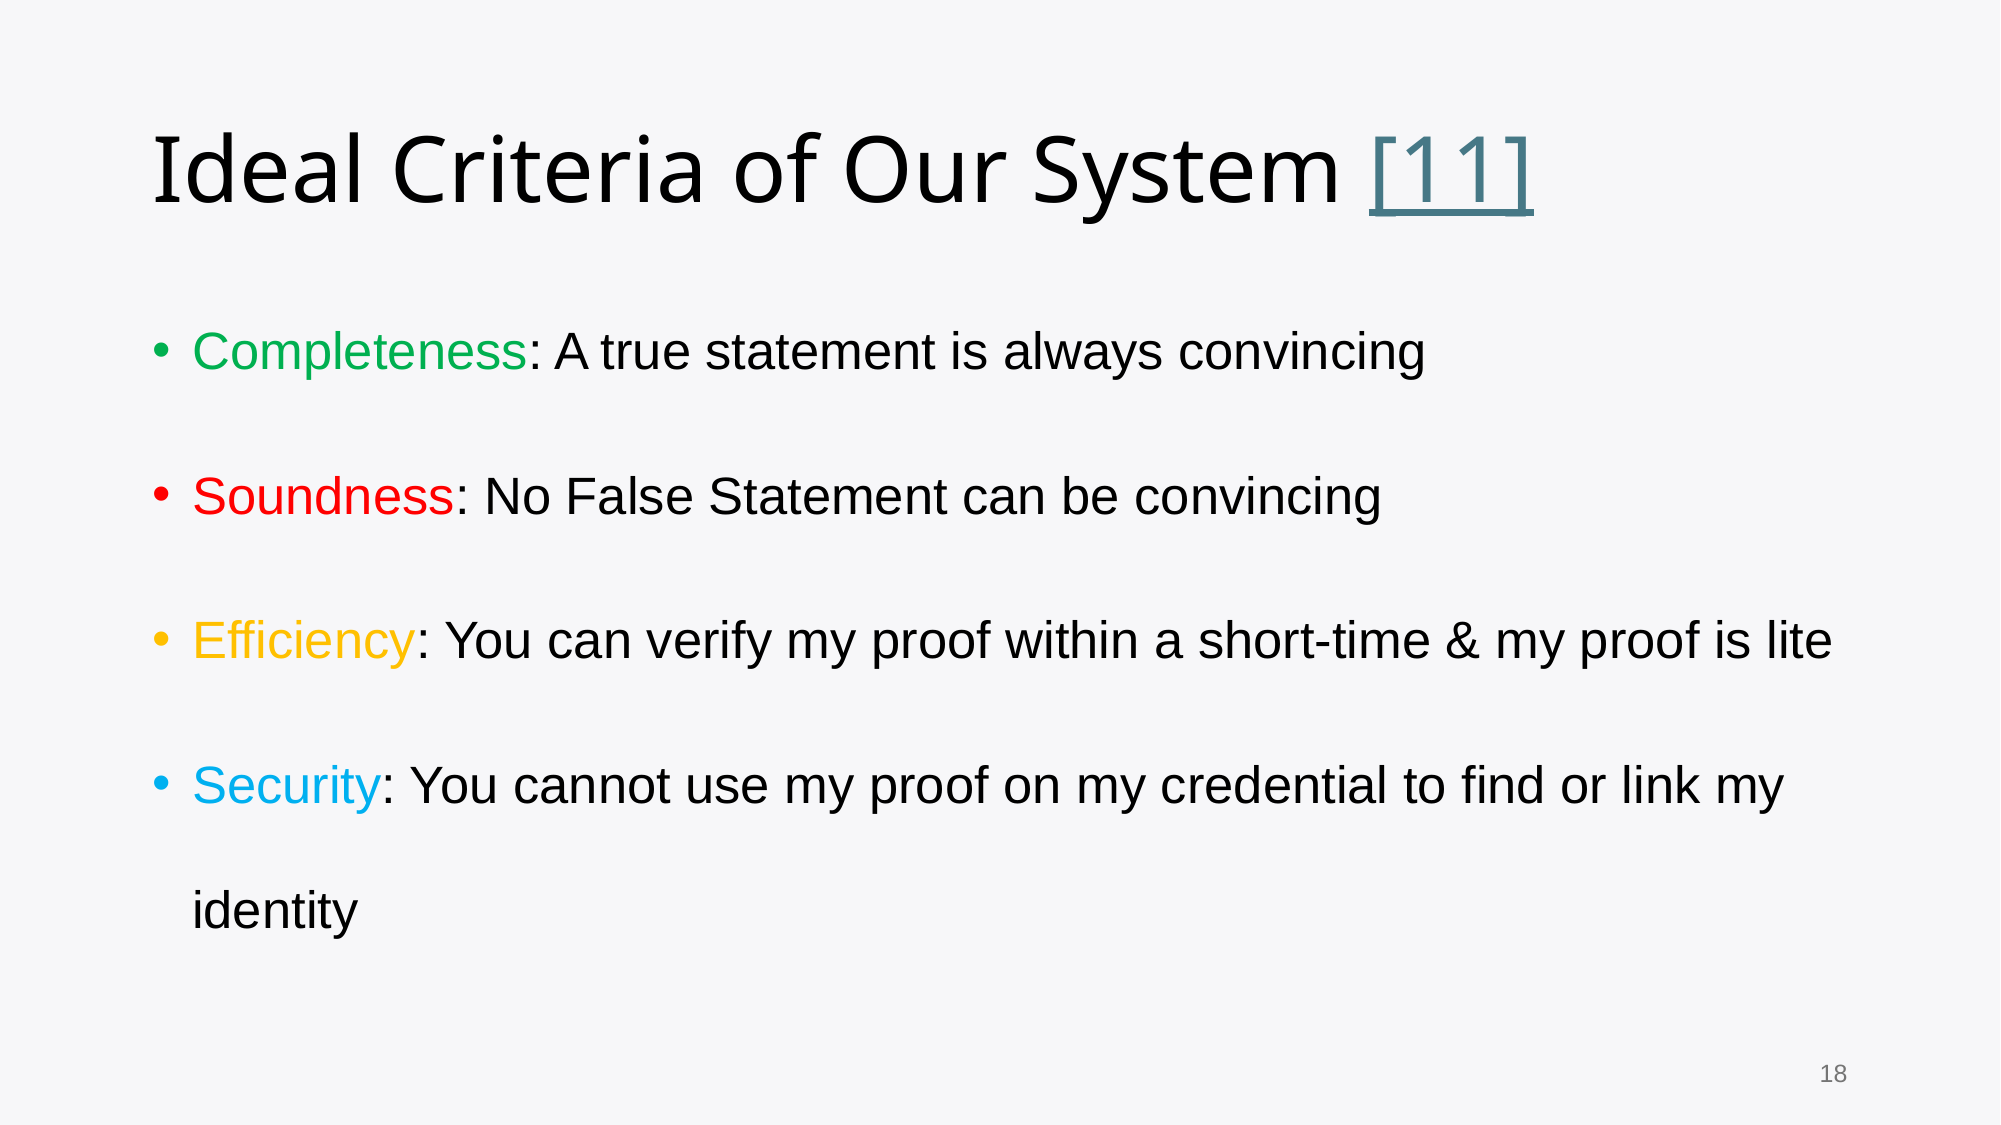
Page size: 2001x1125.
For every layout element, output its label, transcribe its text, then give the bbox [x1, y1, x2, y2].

title Ideal Criteria of Our System [11] [137, 59, 1863, 247]
slide_number 18 [1412, 1042, 1863, 1103]
list Completeness: A true statement is always convincing Soundness: No False Statement can be convincing Efficiency: You can verify my proof within a short-time & my proof is lite Security: You cannot use my proof on my credential to find or link my identity [137, 247, 1863, 962]
